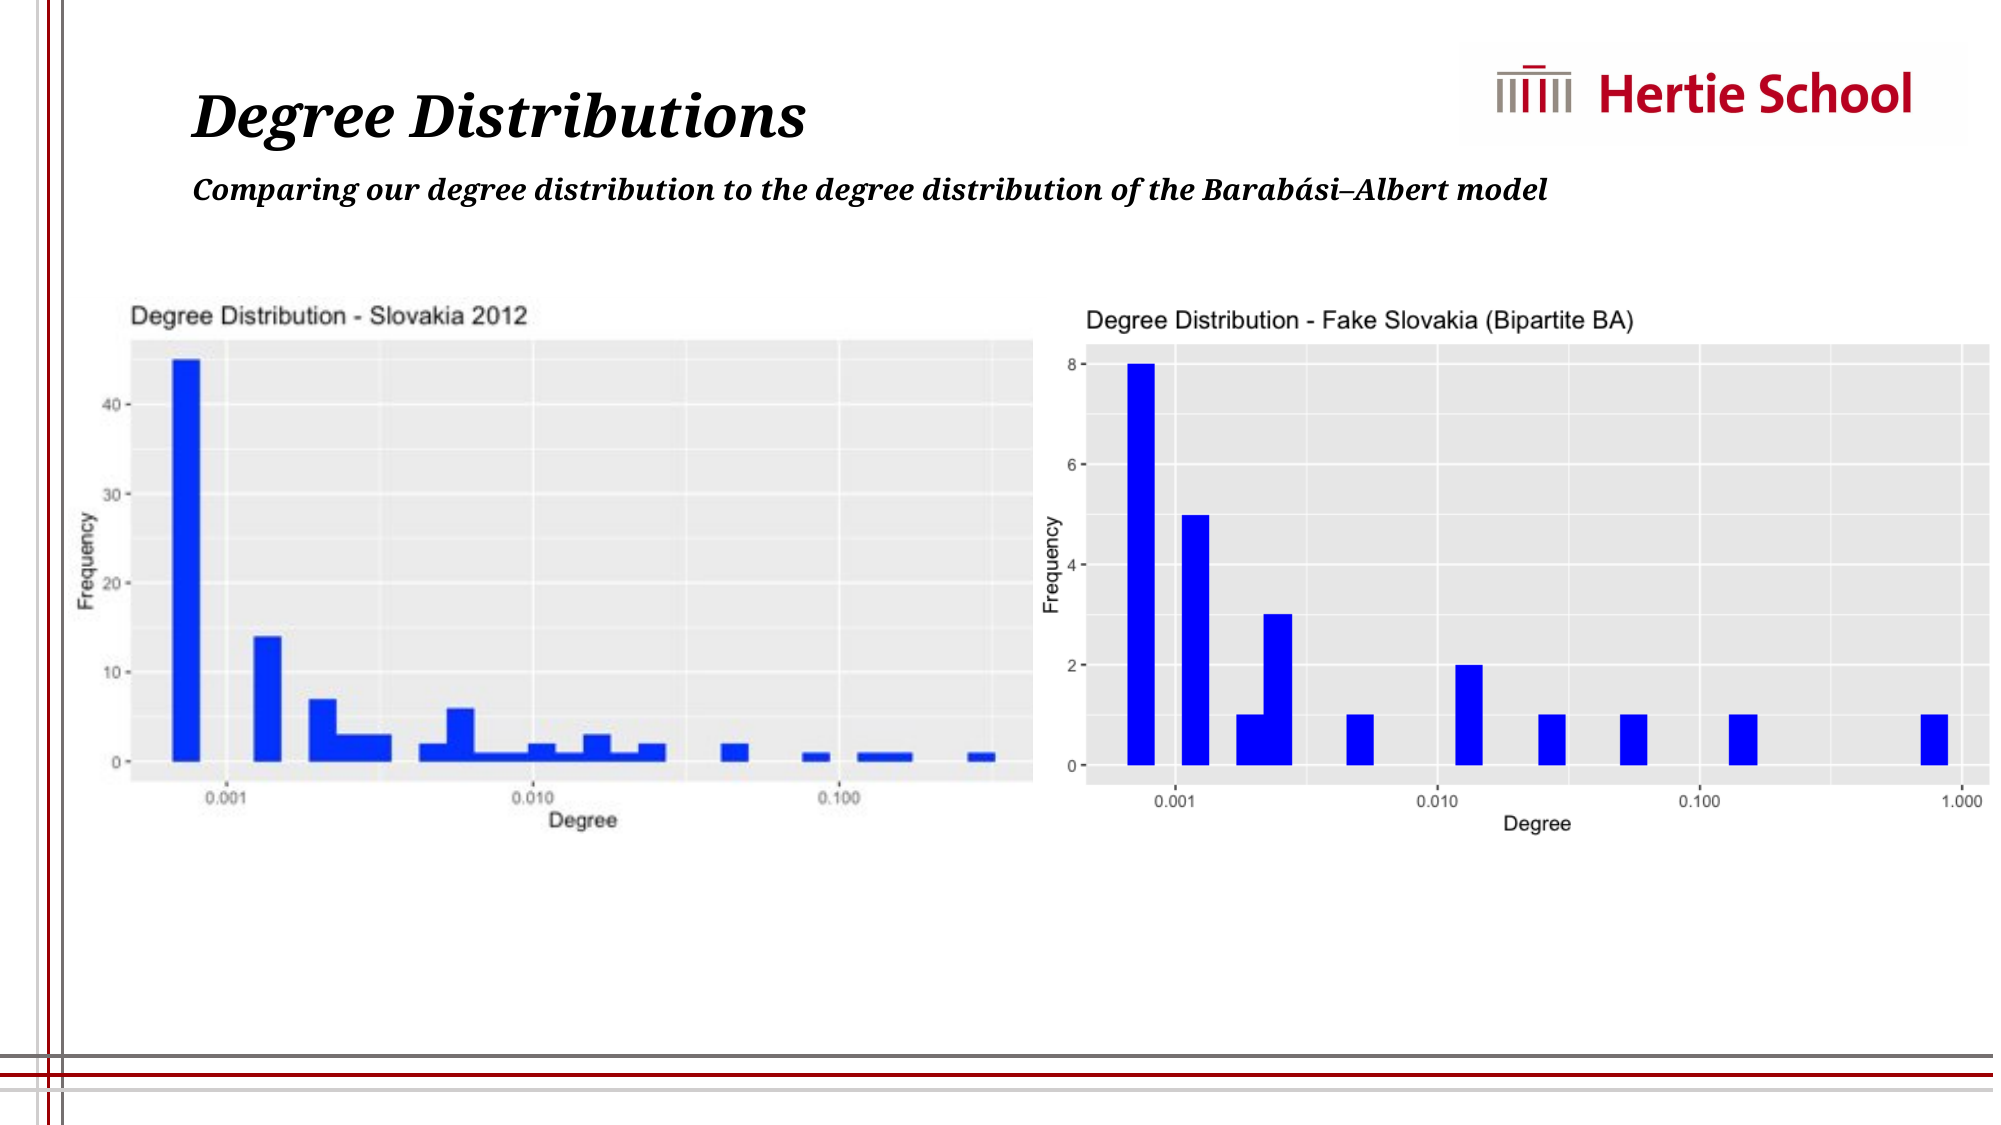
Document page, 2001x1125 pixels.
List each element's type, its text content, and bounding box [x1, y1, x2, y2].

picture [68, 295, 2000, 845]
text_box Comparing our degree distribution to the degree distribution of the Barabási–Albert model [177, 81, 1902, 299]
text_box Degree Distributions [177, 9, 1902, 81]
picture [1902, 42, 1968, 146]
